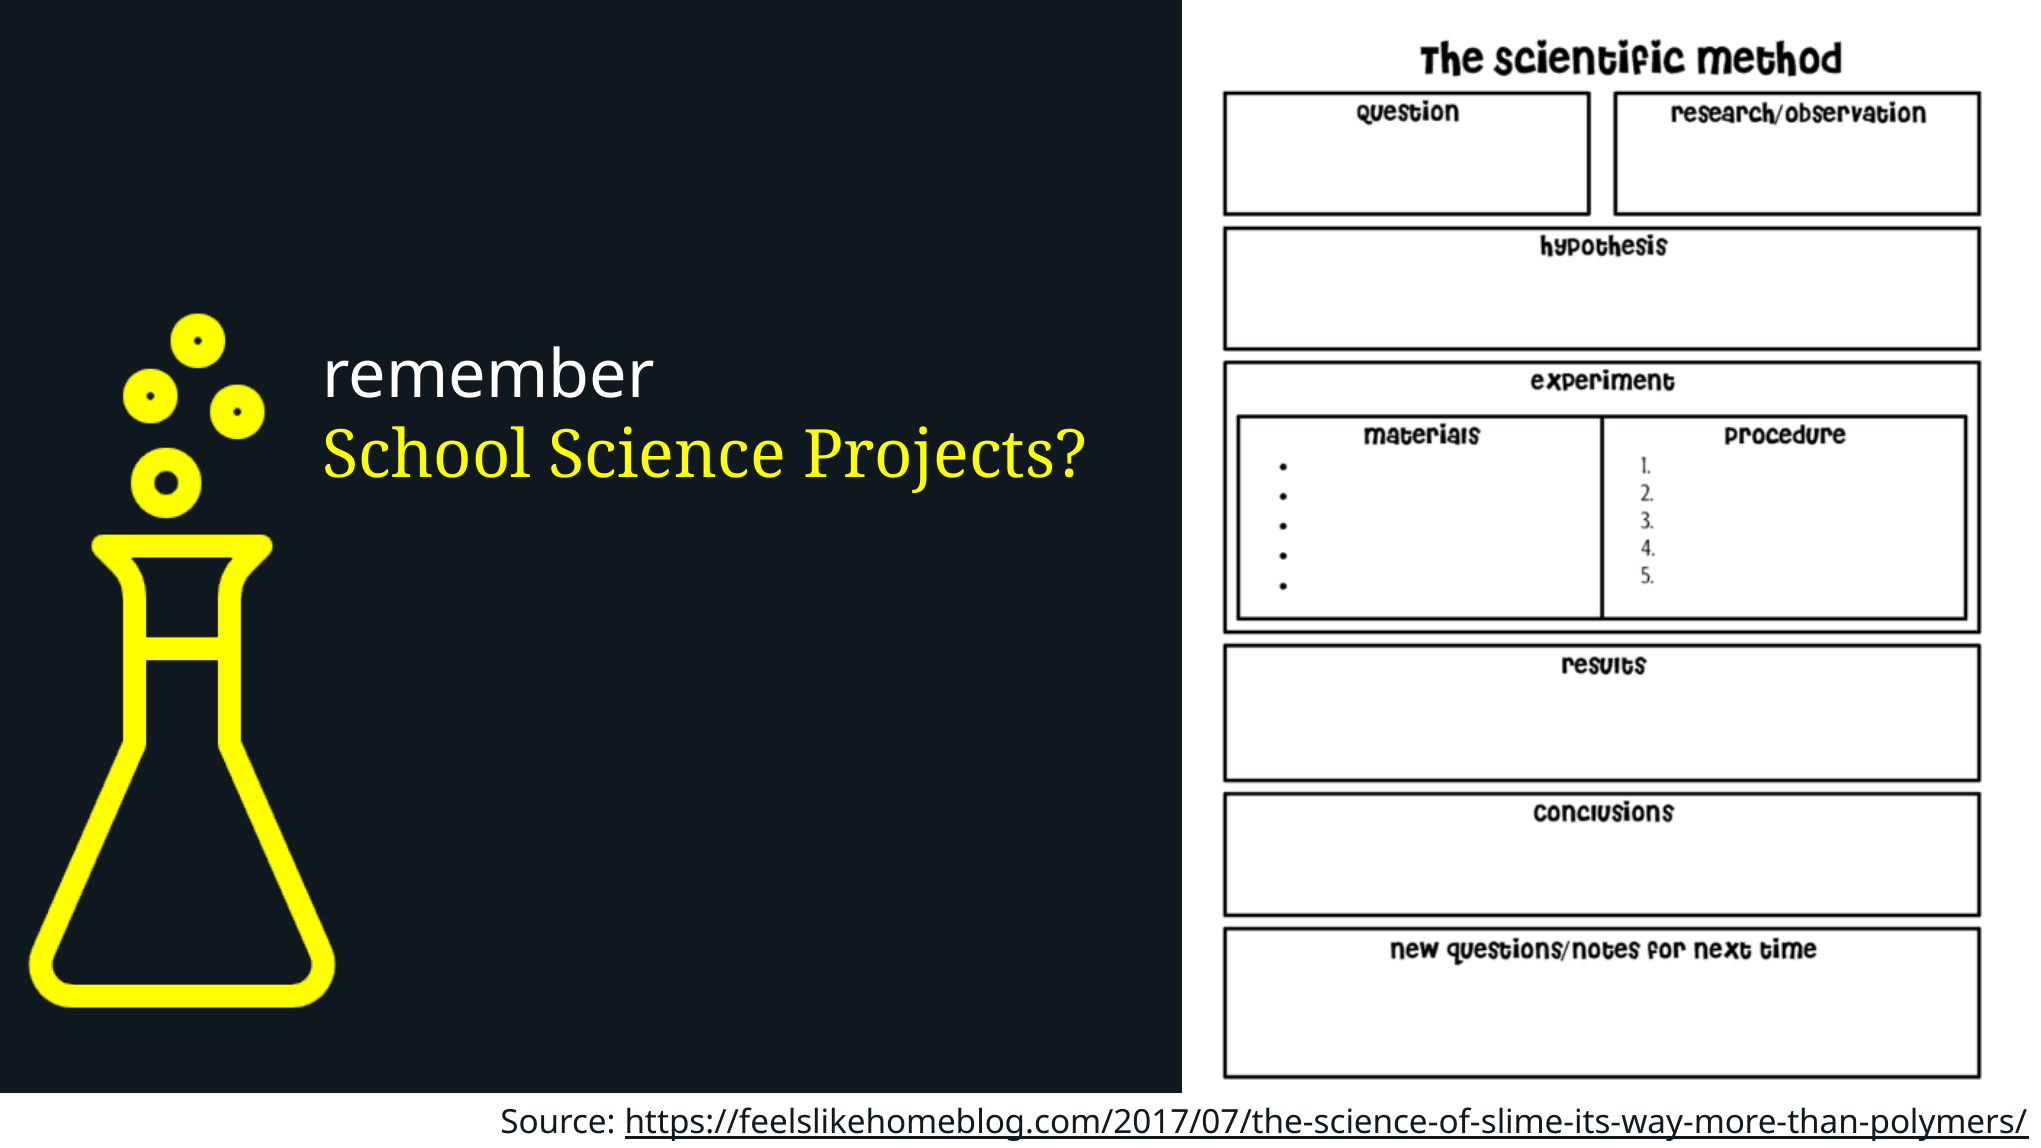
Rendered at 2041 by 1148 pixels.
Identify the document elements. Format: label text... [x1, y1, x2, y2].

text_box Source: https://feelslikehomeblog.com/2017/07/the-science-of-slime-its-way-more-than-polymers/ [0, 1093, 1177, 1148]
text_box remember School Science Projects? [567, 323, 1177, 499]
picture [0, 285, 562, 1045]
picture [1182, 0, 2041, 1148]
